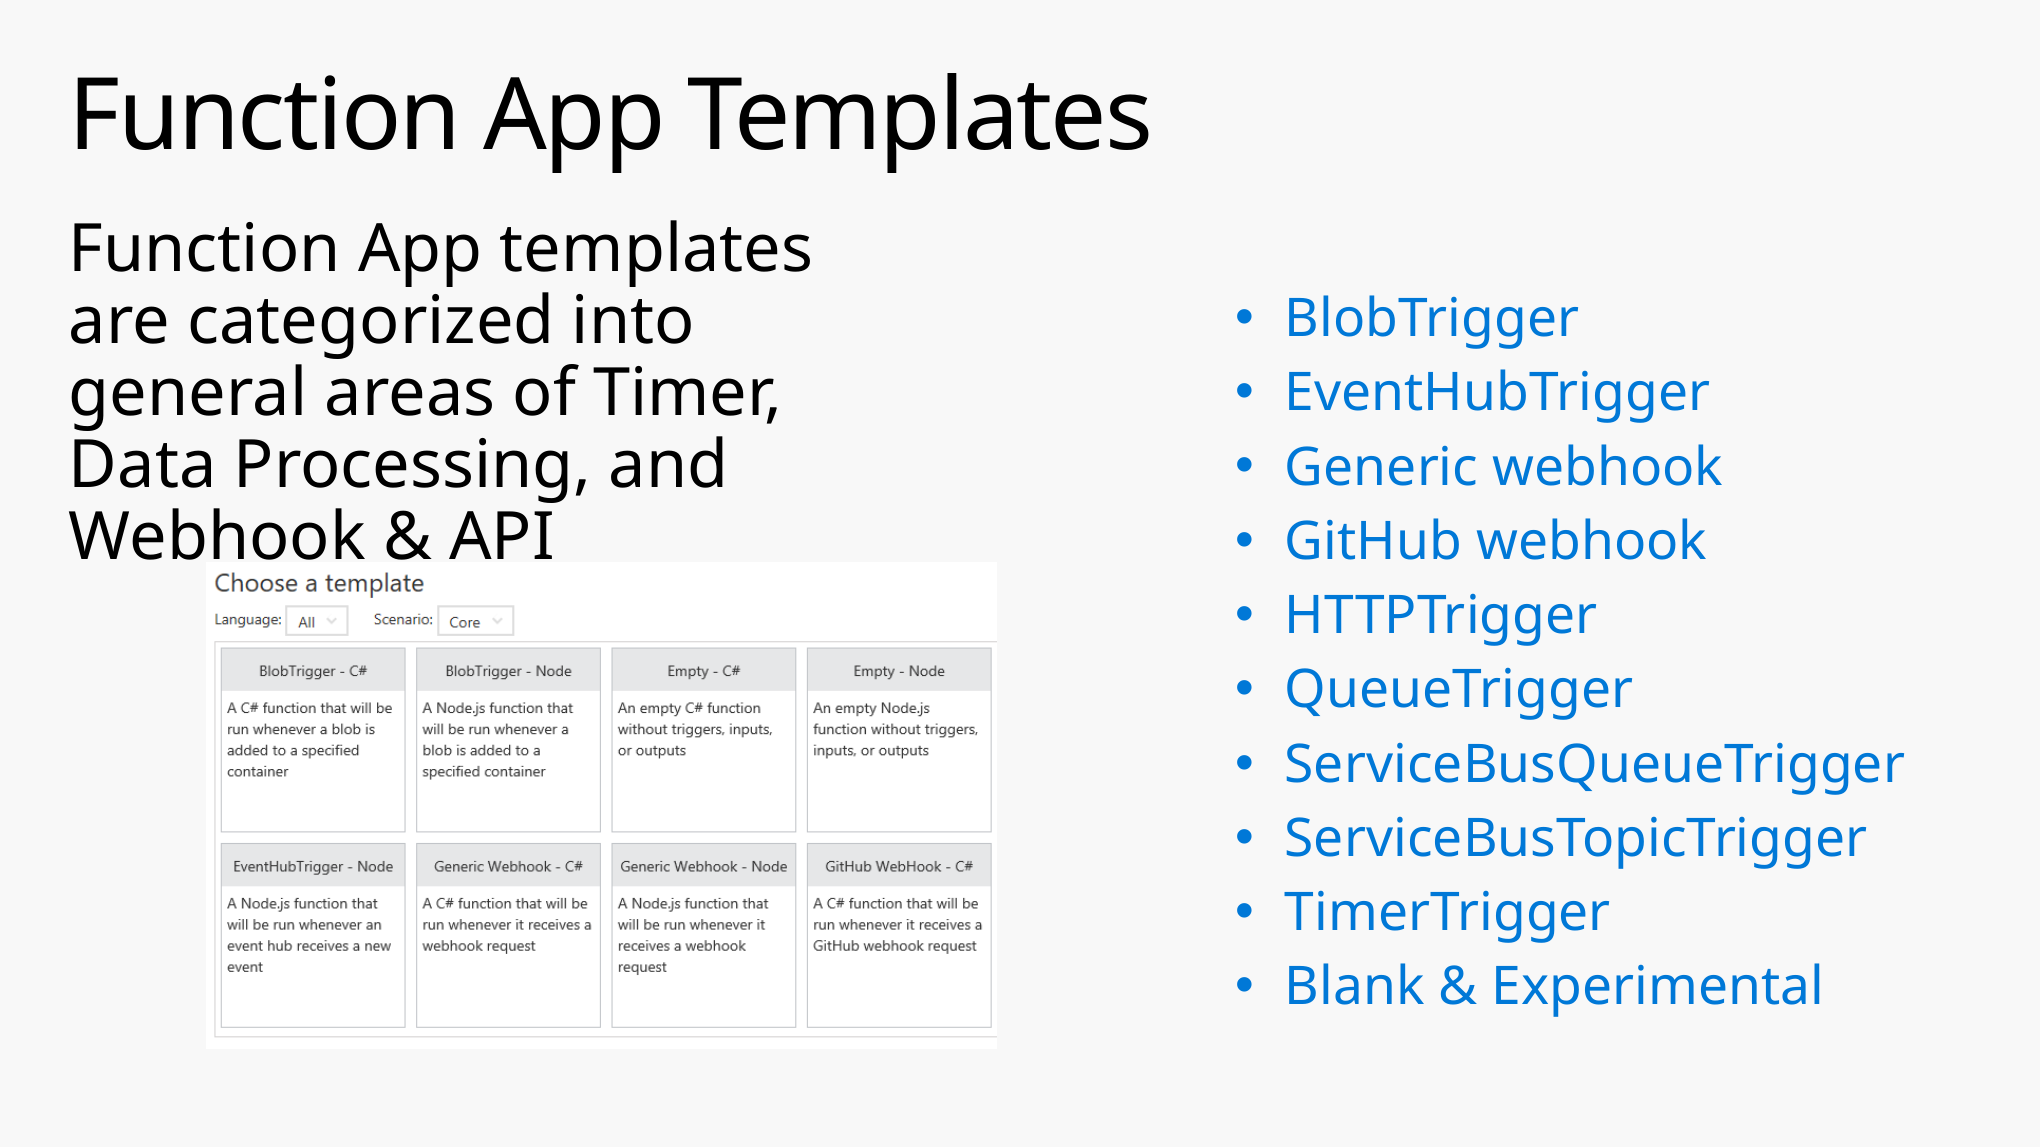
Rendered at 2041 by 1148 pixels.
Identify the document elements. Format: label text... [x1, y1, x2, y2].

text_box BlobTrigger EventHubTrigger Generic webhook GitHub webhook HTTPTrigger QueueTrigger ServiceBusQueueTrigger ServiceBusTopicTrigger TimerTrigger Blank & Experimental [1170, 282, 1936, 1066]
title Function App Templates [45, 48, 1996, 199]
list Function App templates are categorized into general areas of Timer, Data Processing, and Webhook & API [45, 198, 946, 597]
picture [206, 561, 997, 1049]
